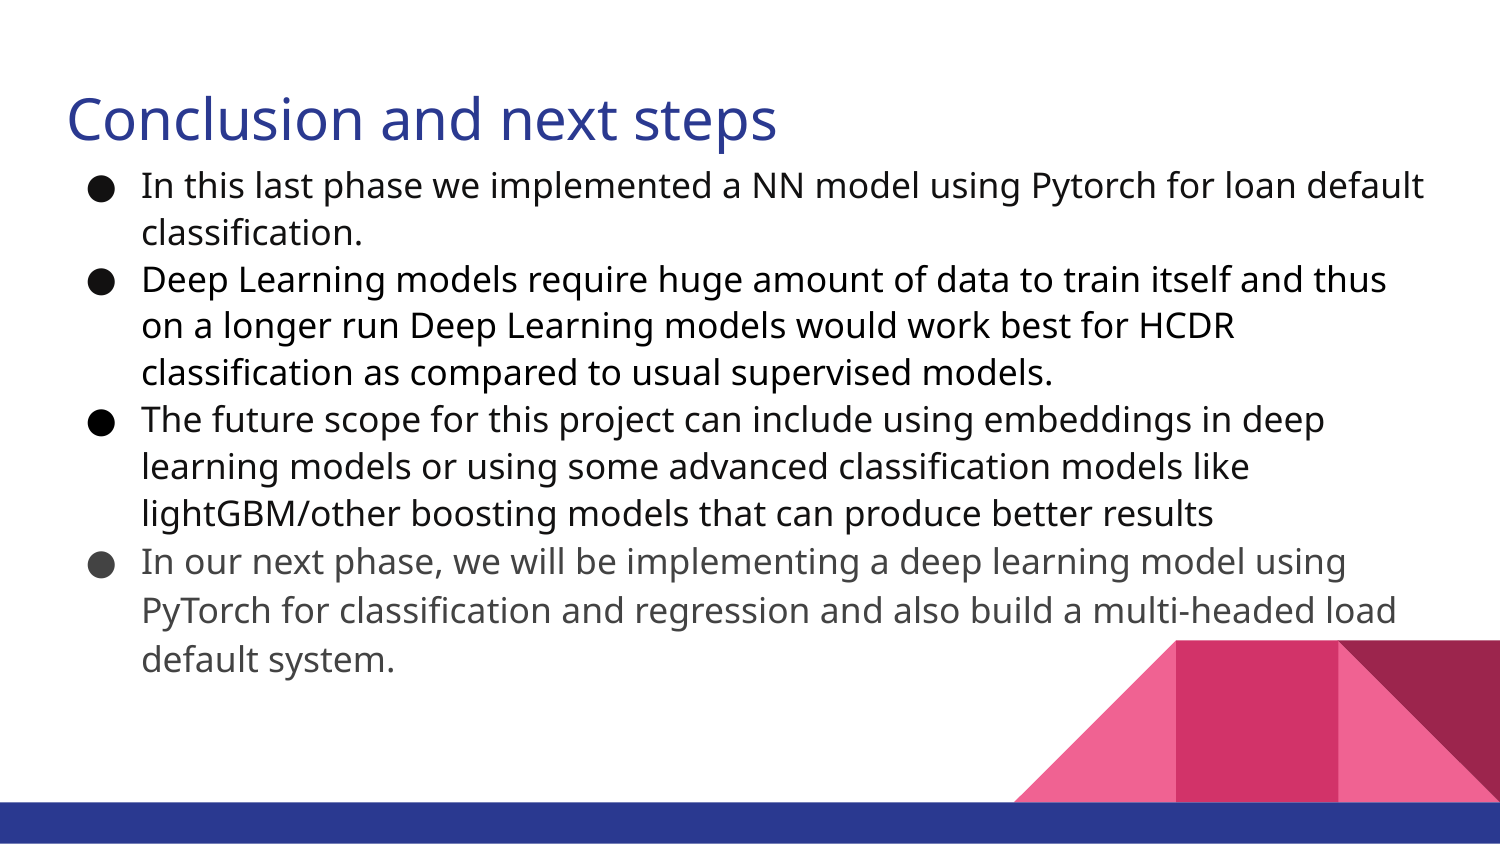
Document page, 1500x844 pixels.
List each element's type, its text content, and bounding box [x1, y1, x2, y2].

list In this last phase we implemented a NN model using Pytorch for loan default classification. Deep Learning models require huge amount of data to train itself and thus on a longer run Deep Learning models would work best for HCDR classification as compared to usual supervised models. The future scope for this project can include using embeddings in deep learning models or using some advanced classification models like lightGBM/other boosting models that can produce better results. In our next phase, we will be implementing a deep learning model using PyTorch for classification and regression and also build a multi-headed load default system. [51, 143, 1449, 750]
title Conclusion and next steps [51, 67, 1449, 143]
